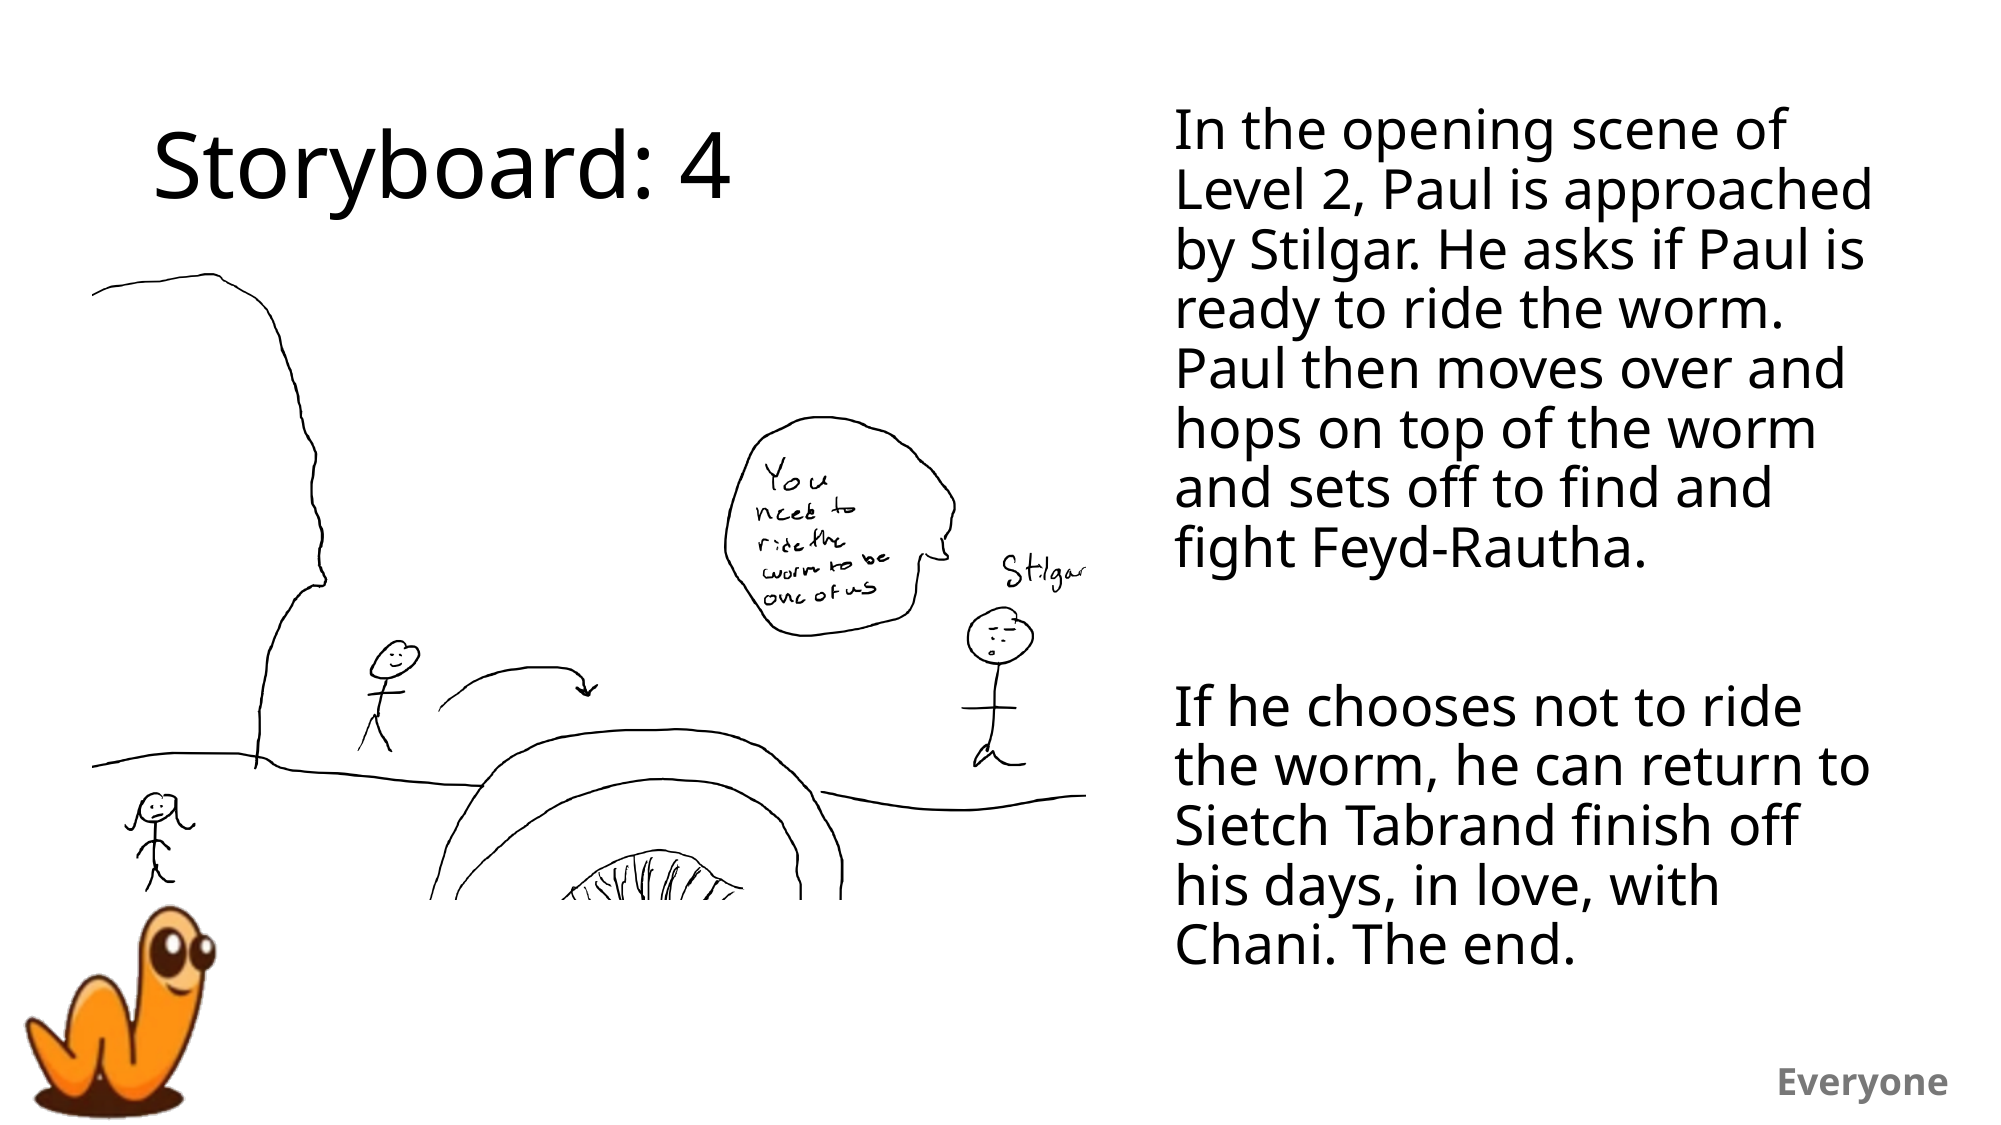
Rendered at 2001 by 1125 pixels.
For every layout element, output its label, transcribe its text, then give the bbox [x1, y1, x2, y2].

footer Everyone [1755, 1050, 1971, 1110]
title Storyboard: 4 [137, 59, 1863, 278]
picture [0, 224, 1086, 1125]
list In the opening scene of Level 2, Paul is approached by Stilgar. He asks if Paul is ready to ride the worm. Paul then moves over and hops on top of the worm and sets off to find and fight Feyd-Rautha. If he chooses not to ride the worm, he can return to Sietch Tabrand finish off his days, in love, with Chani. The end. [1159, 94, 1894, 1008]
